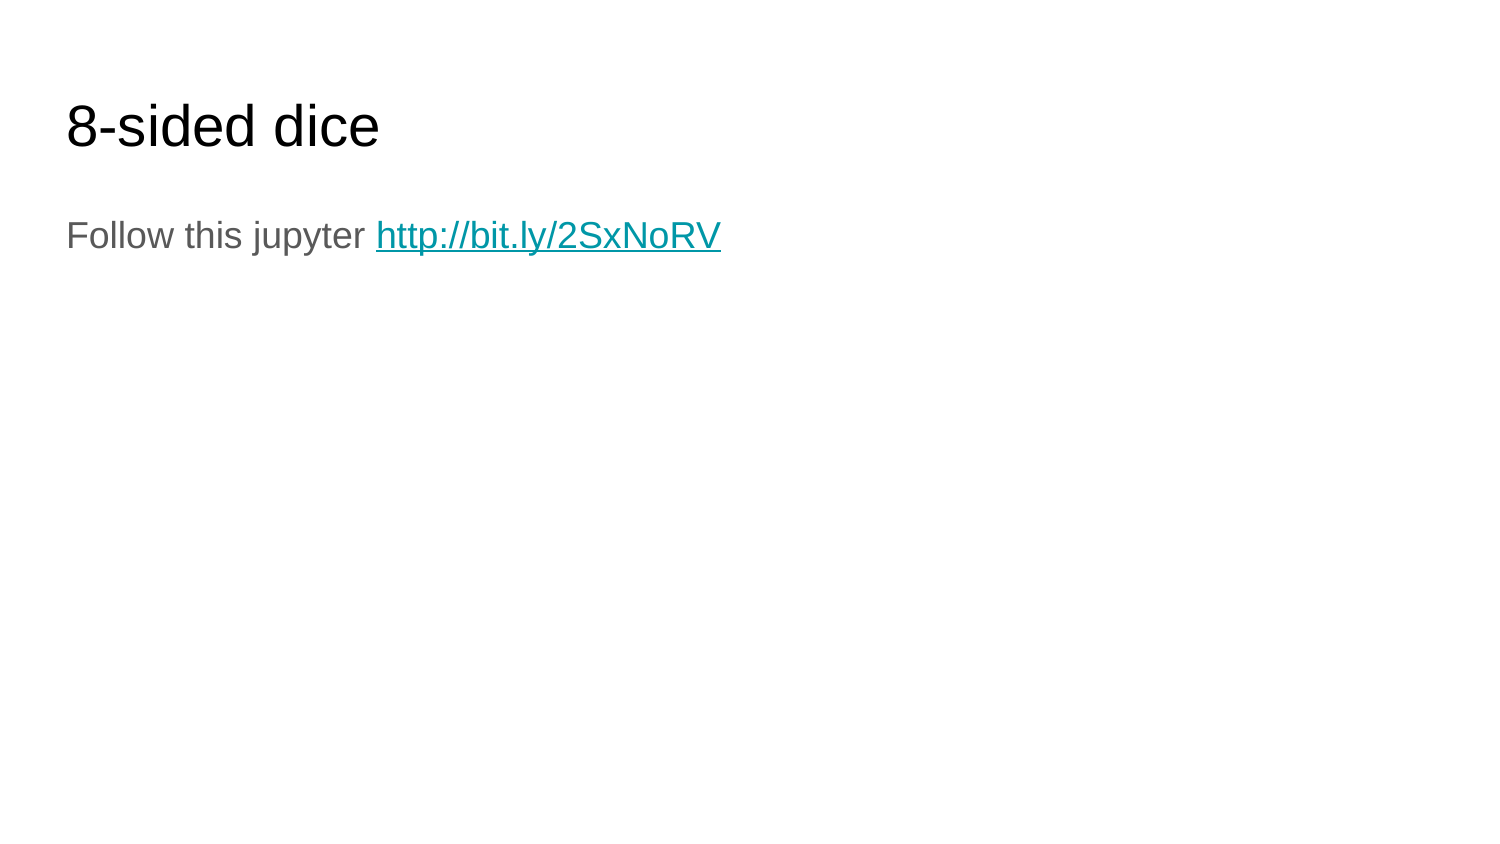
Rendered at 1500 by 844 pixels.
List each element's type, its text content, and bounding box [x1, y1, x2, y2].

list Follow this jupyter http://bit.ly/2SxNoRV [51, 189, 1449, 750]
title 8-sided dice [51, 72, 1449, 167]
